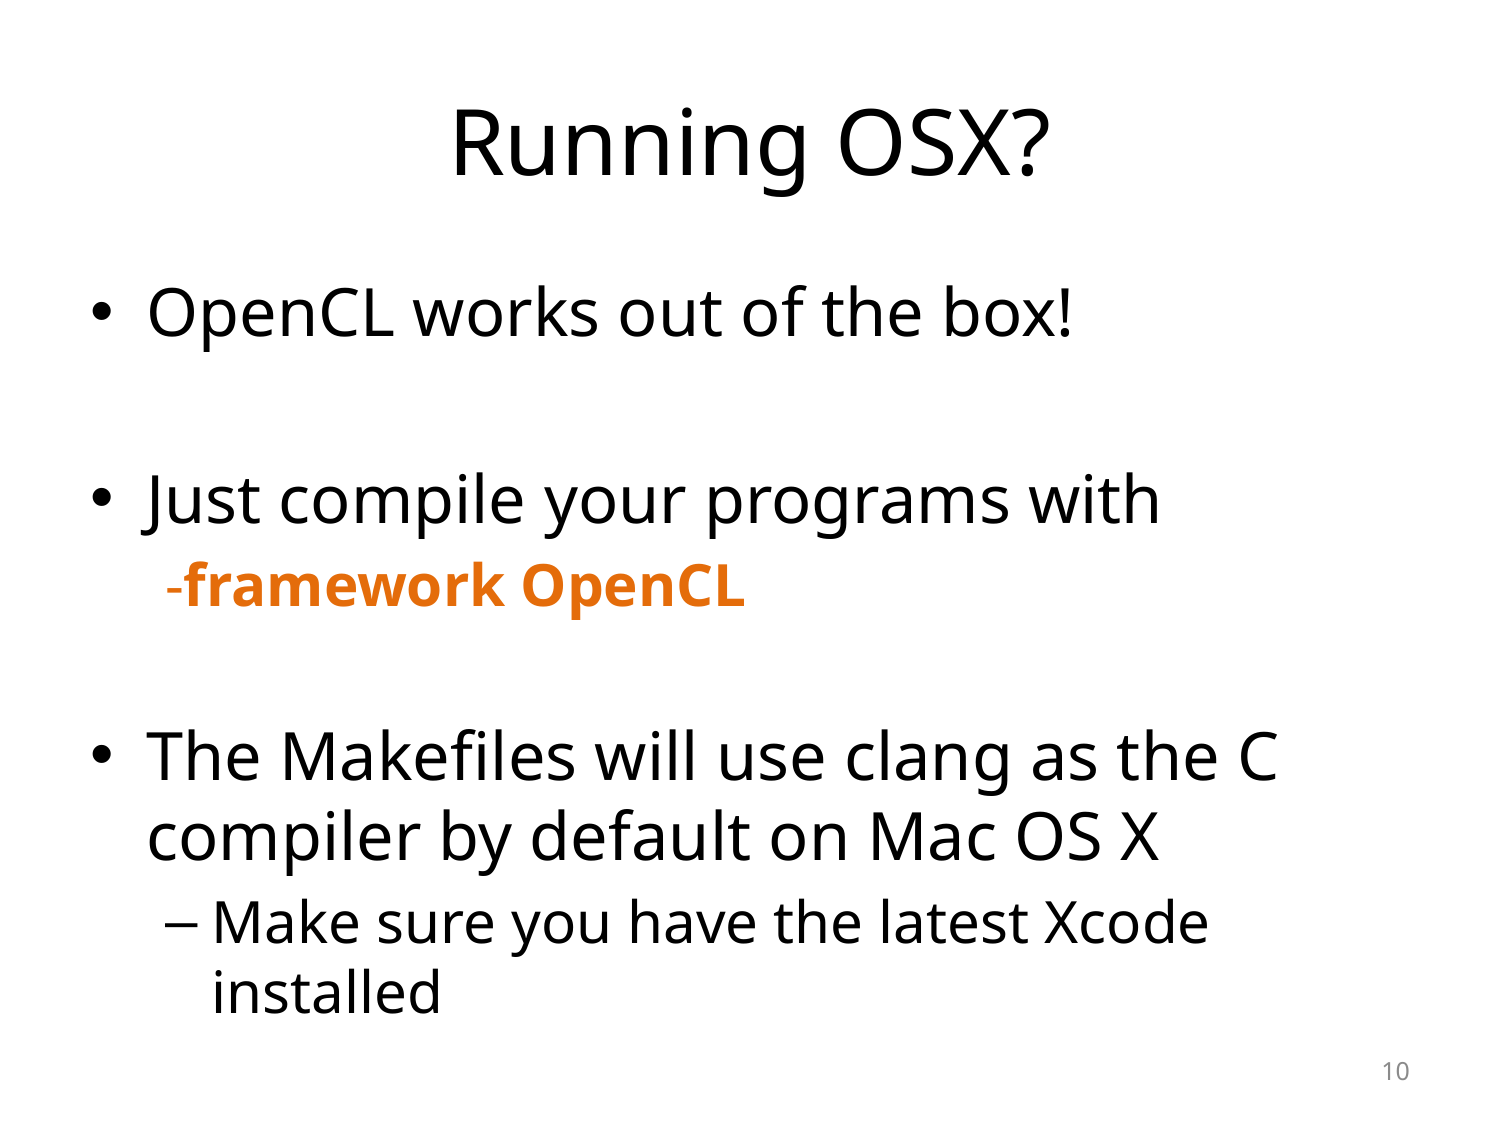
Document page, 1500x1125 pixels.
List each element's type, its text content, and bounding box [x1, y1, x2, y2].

slide_number 10 [1074, 1042, 1425, 1103]
list OpenCL works out of the box! Just compile your programs with -framework OpenCL The Makefiles will use clang as the C compiler by default on Mac OS X Make sure you have the latest Xcode installed [75, 262, 1425, 1083]
title Running OSX? [75, 45, 1425, 233]
